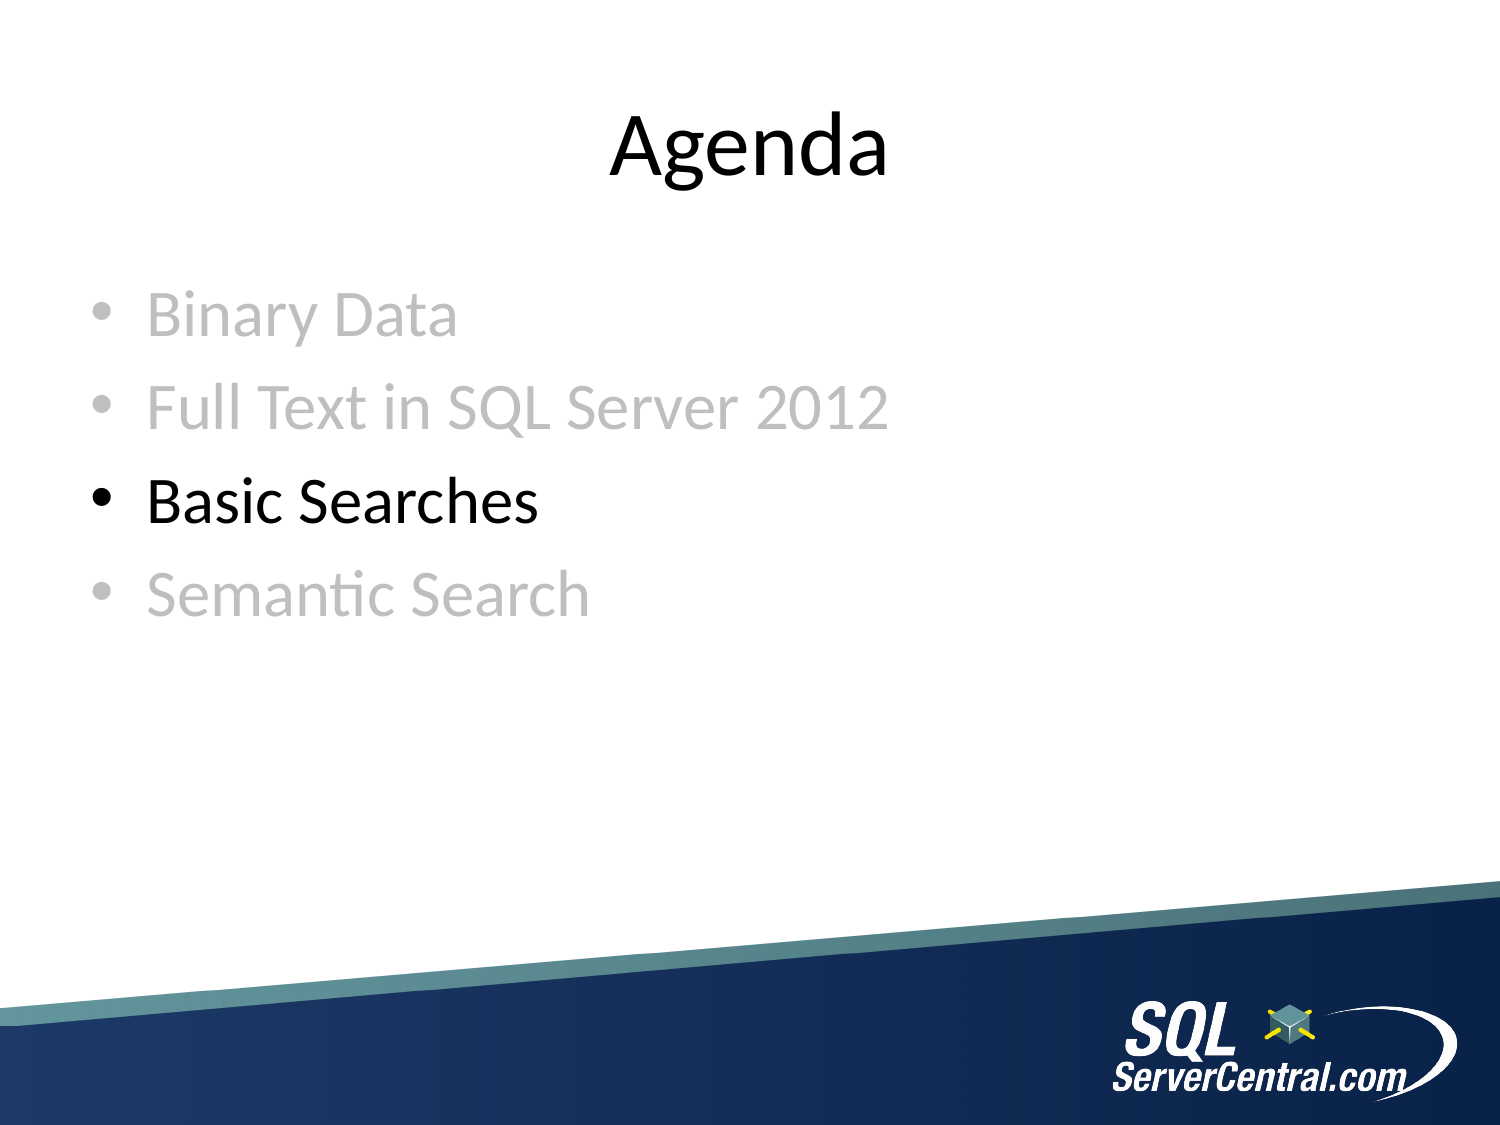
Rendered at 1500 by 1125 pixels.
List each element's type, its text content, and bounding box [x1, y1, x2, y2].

title Agenda [75, 45, 1425, 233]
picture [0, 881, 1500, 1125]
list Binary Data Full Text in SQL Server 2012 Basic Searches Semantic Search [75, 262, 1425, 879]
